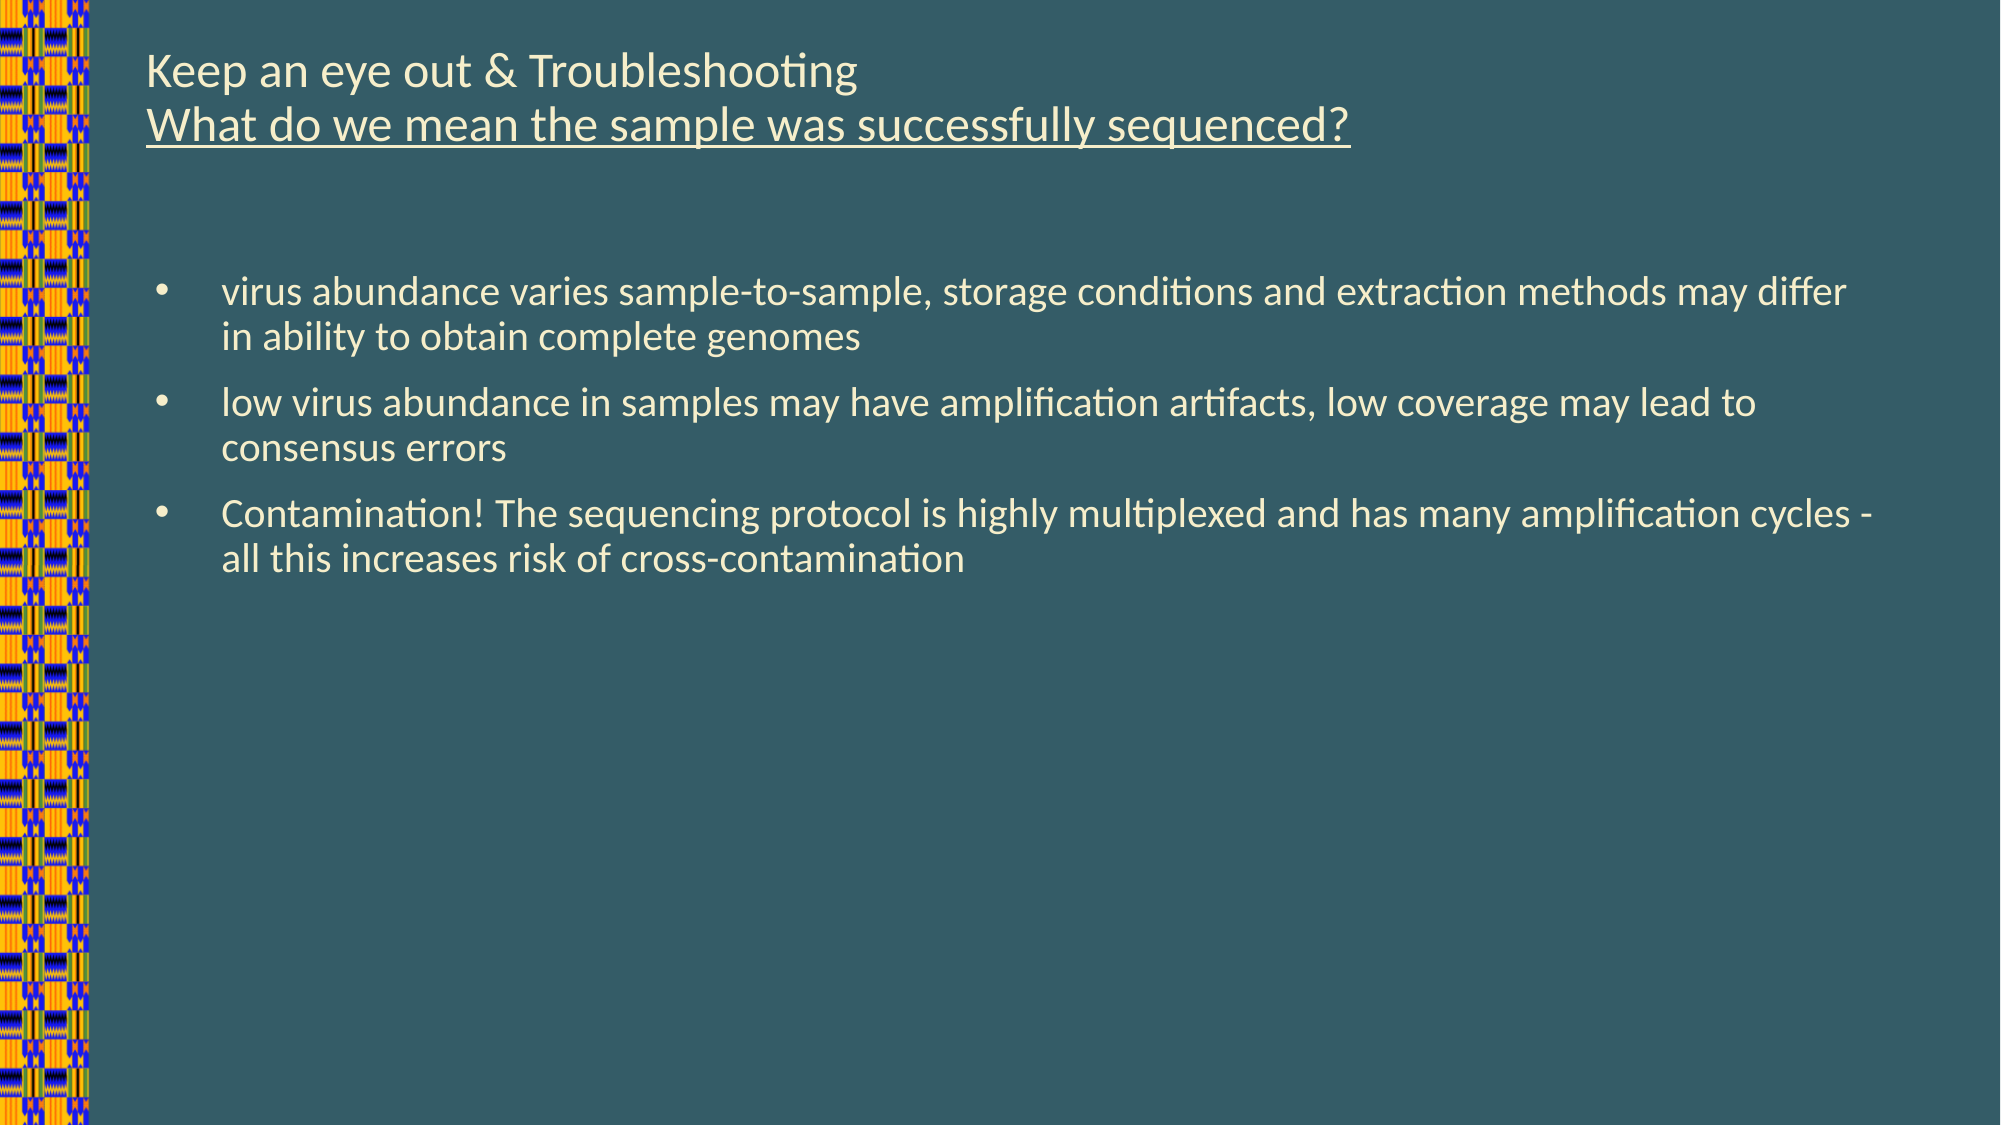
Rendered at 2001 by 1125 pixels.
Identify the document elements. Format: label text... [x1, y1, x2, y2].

title Keep an eye out & Troubleshooting What do we mean the sample was successfully sequenced? [131, 8, 1976, 189]
list virus abundance varies sample-to-sample, storage conditions and extraction methods may differ in ability to obtain complete genomes low virus abundance in samples may have amplification artifacts, low coverage may lead to consensus errors Contamination! The sequencing protocol is highly multiplexed and has many amplification cycles - all this increases risk of cross-contamination [131, 261, 1900, 711]
picture [0, 0, 2001, 1125]
